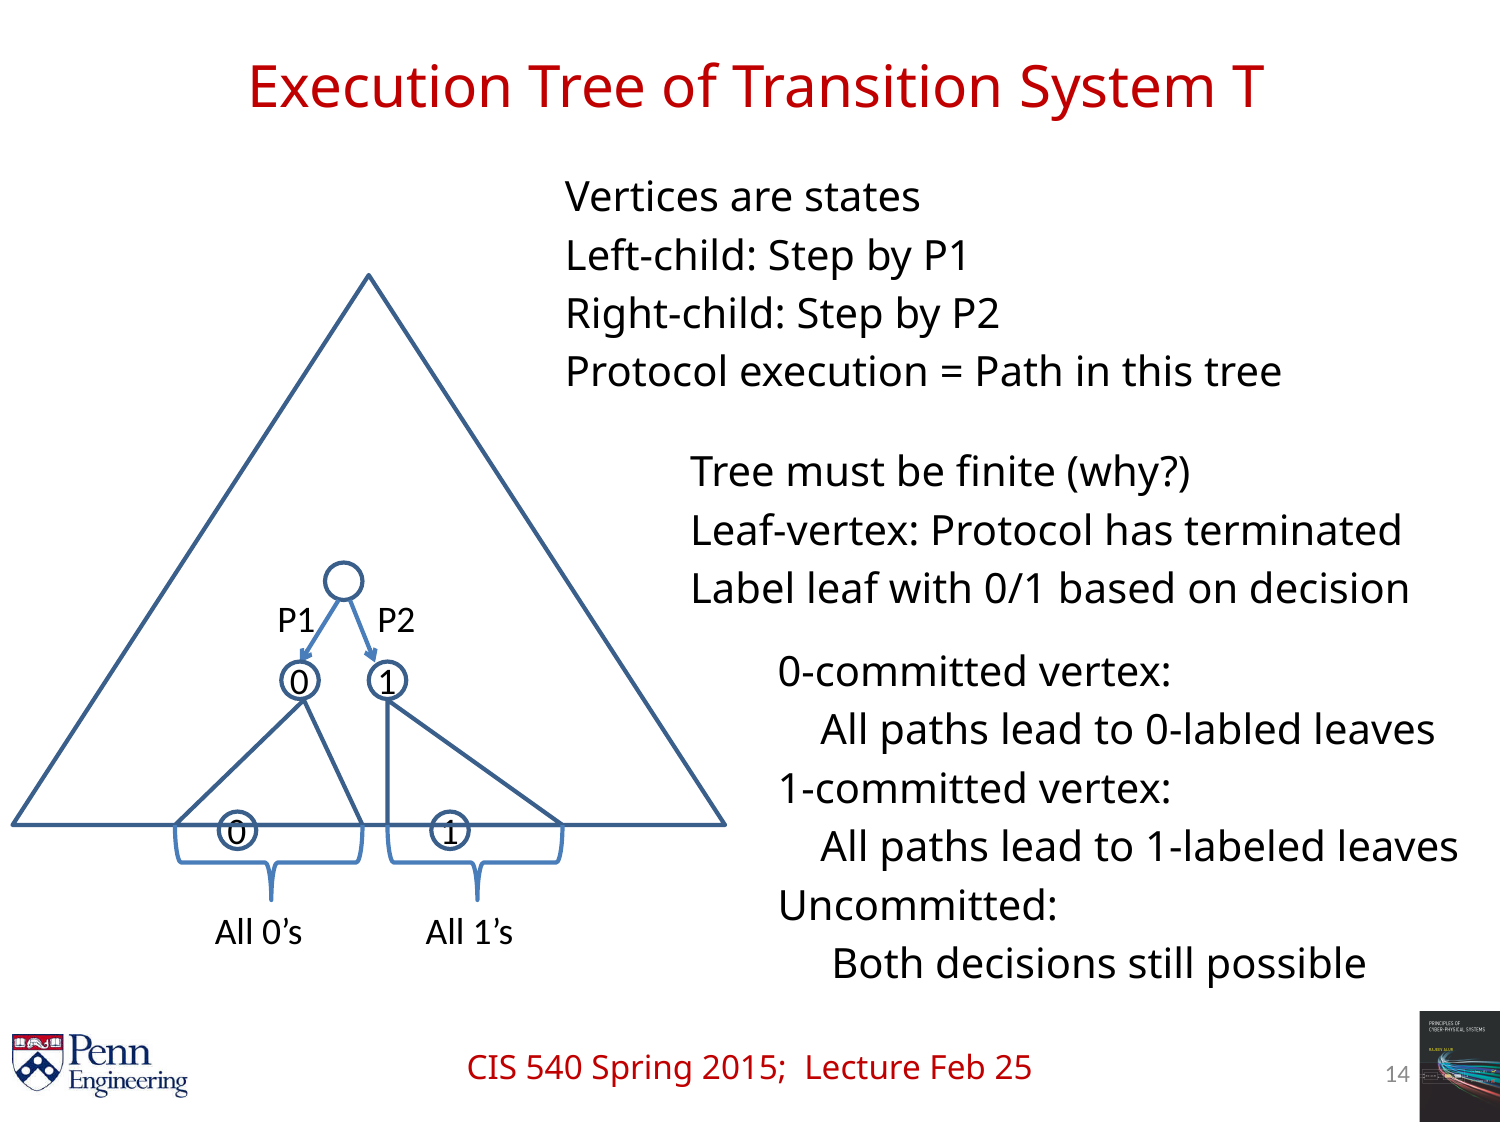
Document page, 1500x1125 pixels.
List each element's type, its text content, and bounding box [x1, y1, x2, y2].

text_box 0-committed vertex: All paths lead to 0-labled leaves 1-committed vertex: All paths lead to 1-labeled leaves Uncommitted: Both decisions still possible [762, 637, 1500, 1006]
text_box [299, 599, 339, 663]
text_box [424, 799, 476, 823]
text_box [349, 599, 376, 663]
text_box [10, 272, 727, 828]
title Execution Tree of Transition System T [112, 24, 1400, 143]
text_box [362, 649, 413, 711]
text_box [385, 716, 565, 825]
text_box [173, 719, 365, 825]
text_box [387, 824, 563, 961]
text_box Vertices are states Left-child: Step by P1 Right-child: Step by P2 Protocol execution = Path in this tree [549, 162, 1400, 400]
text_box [212, 799, 263, 823]
text_box Tree must be finite (why?) Leaf-vertex: Protocol has terminated Label leaf with 0/1 based on decision [675, 437, 1475, 675]
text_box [0, 1007, 1500, 1125]
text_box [174, 824, 363, 961]
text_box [274, 649, 326, 711]
text_box P2 [362, 587, 436, 648]
